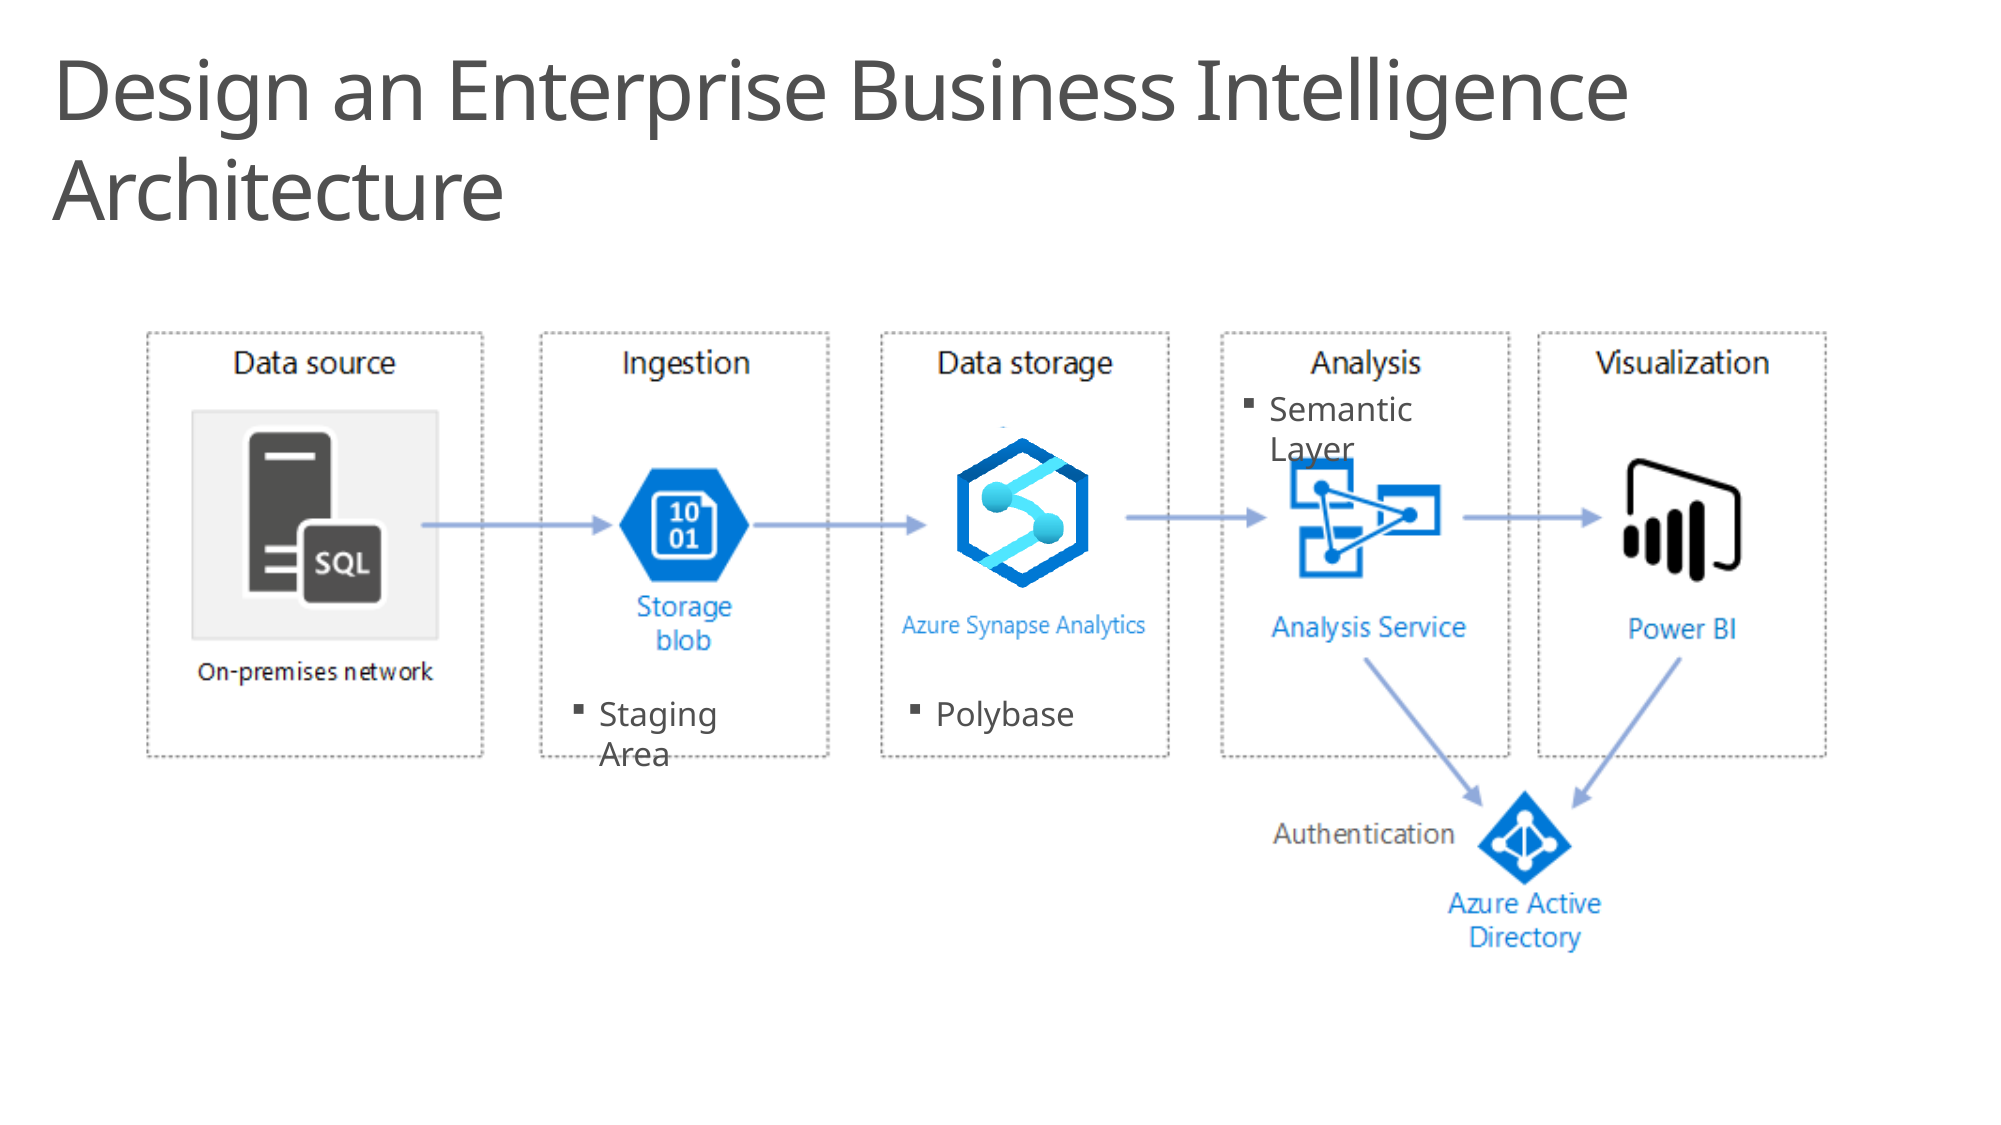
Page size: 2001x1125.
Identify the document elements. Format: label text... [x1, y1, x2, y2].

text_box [144, 331, 1830, 970]
title Design an Enterprise Business Intelligence Architecture [37, 37, 1957, 188]
